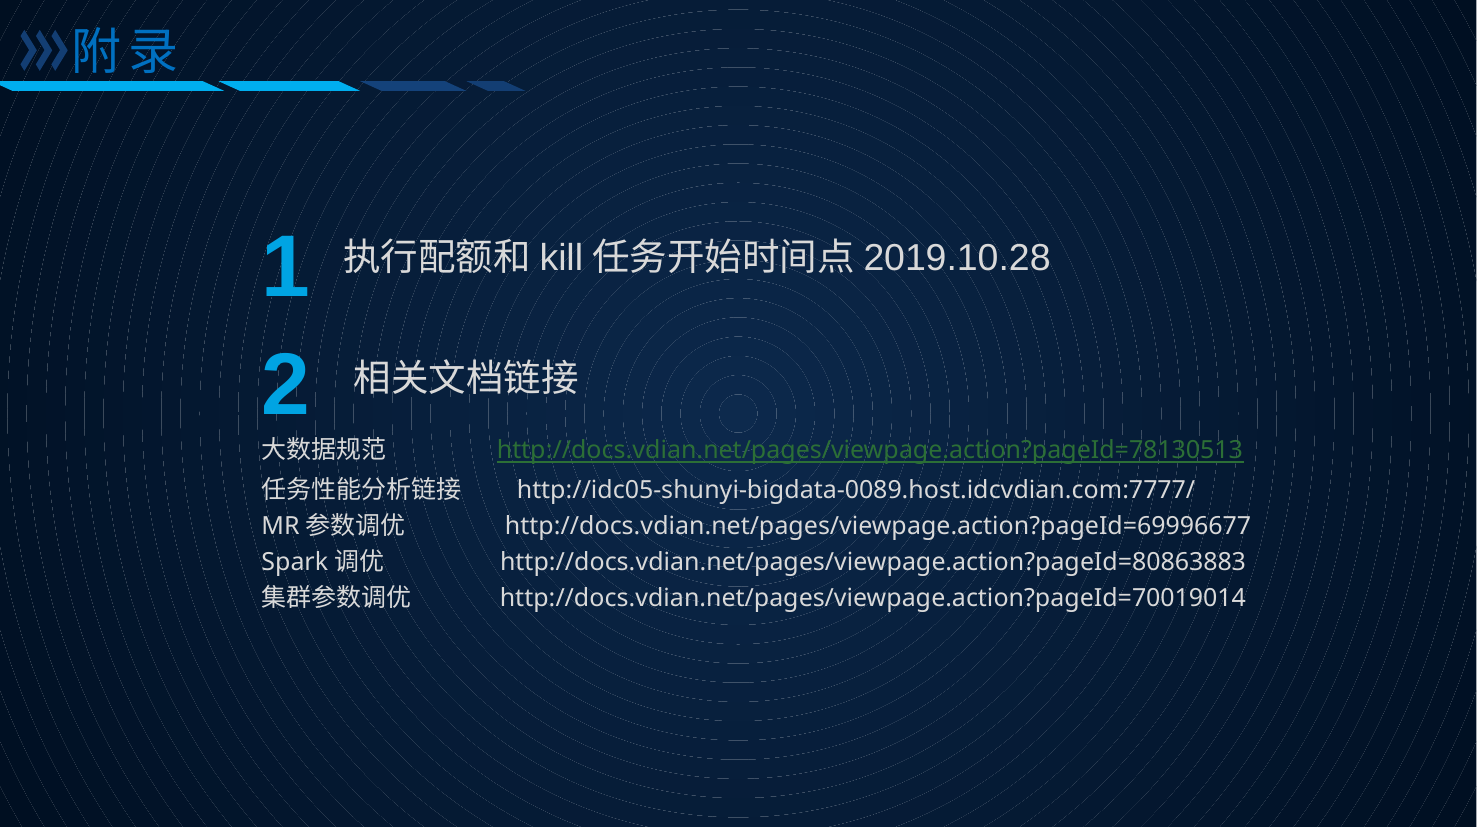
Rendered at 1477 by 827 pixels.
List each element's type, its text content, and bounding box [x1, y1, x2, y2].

text_box [0, 80, 225, 92]
text_box [218, 80, 361, 92]
text_box 大数据规范 http://docs.vdian.net/pages/viewpage.action?pageId=78130513 任务性能分析链接 http://idc05-shunyi-bigdata-0089.host.idcvdian.com:7777/ MR参数调优 http://docs.vdian.net/pages/viewpage.action?pageId=69996677 Spark调优 http://docs.vdian.net/pages/viewpage.action?pageId=80863883 集群参数调优 http://docs.vdian.net/pages/viewpage.action?pageId=70019014 [261, 427, 1329, 660]
text_box 2 [261, 314, 311, 427]
text_box [359, 80, 467, 92]
text_box 相关文档链接 [353, 344, 580, 399]
text_box 执行配额和kill任务开始时间点2019.10.28 [343, 224, 1051, 279]
text_box [466, 80, 527, 92]
text_box 1 [261, 187, 311, 314]
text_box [20, 29, 68, 71]
text_box 附录 [57, 11, 194, 87]
